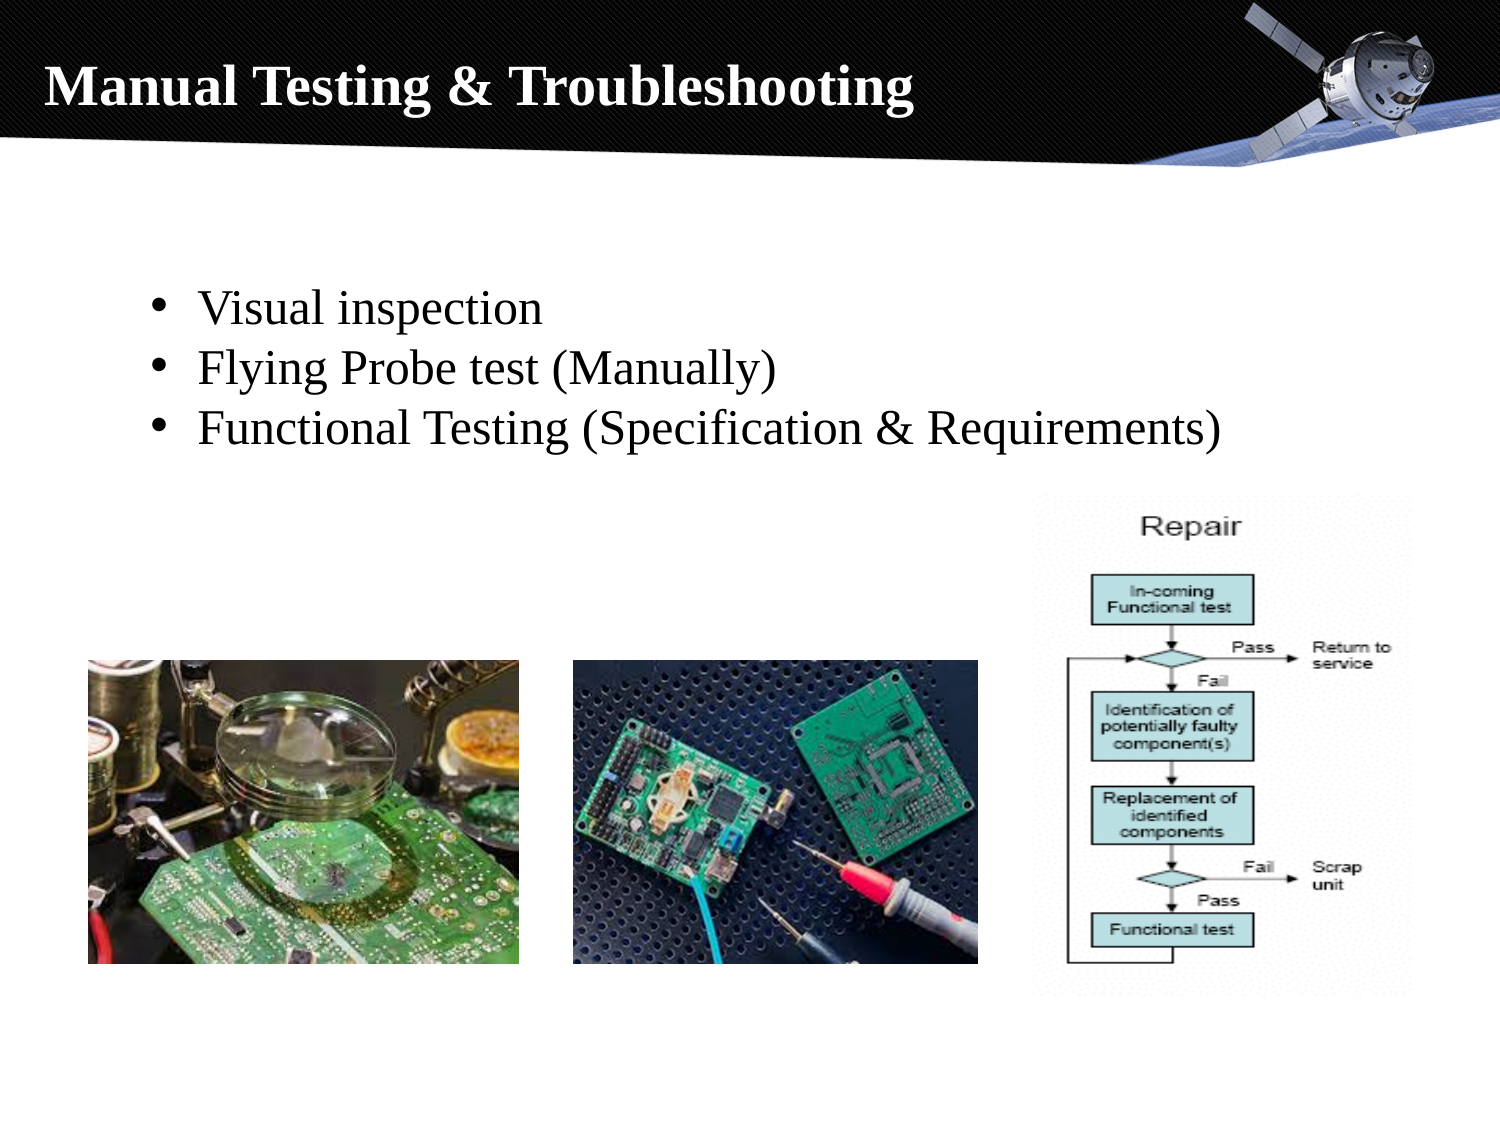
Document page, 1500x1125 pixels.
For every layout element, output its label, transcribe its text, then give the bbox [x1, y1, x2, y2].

picture [0, 0, 1500, 1125]
title Manual Testing & Troubleshooting [29, 14, 1287, 146]
text_box Visual inspection Flying Probe test (Manually) Functional Testing (Specification & Requirements) [135, 267, 1247, 462]
